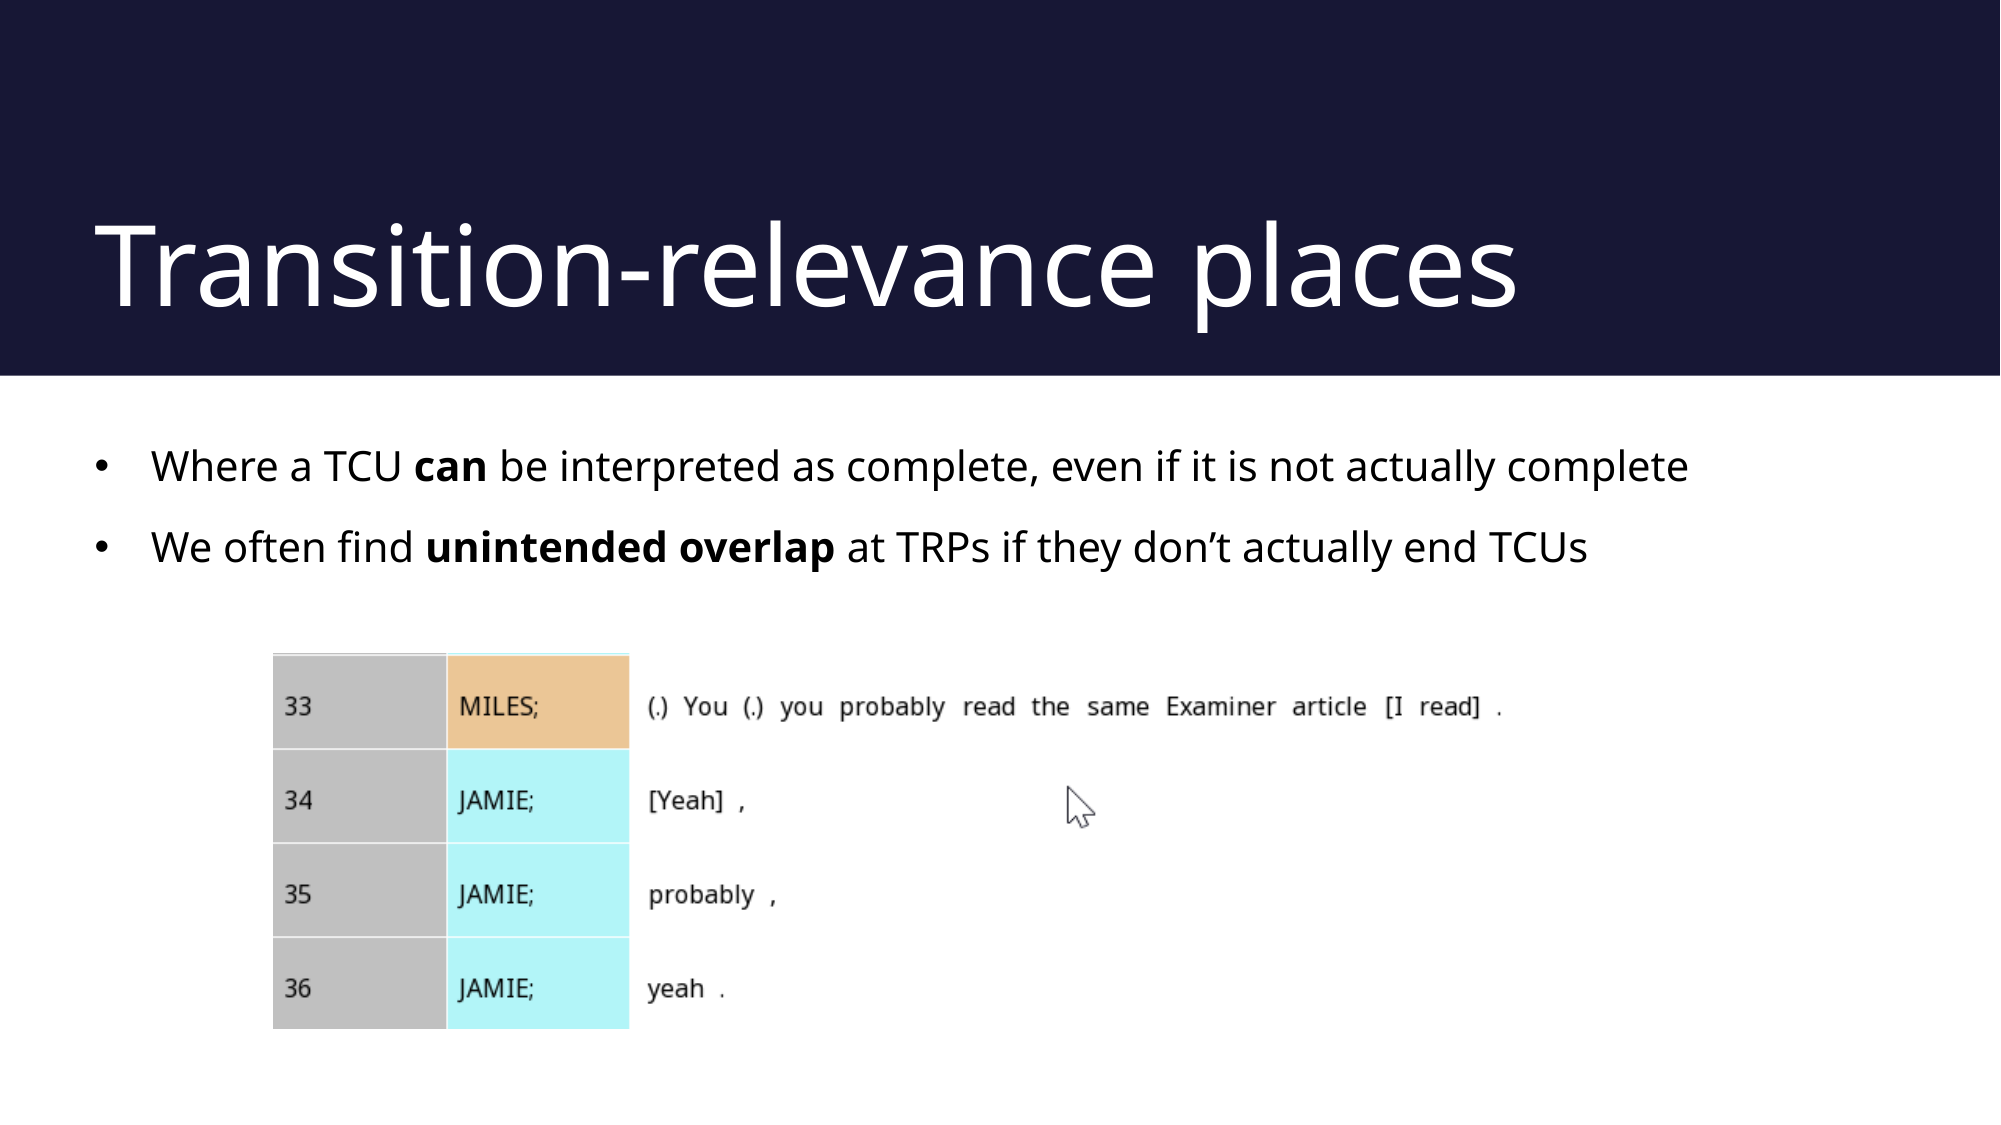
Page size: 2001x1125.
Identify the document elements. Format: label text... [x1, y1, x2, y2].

title Transition-relevance places [79, 59, 1863, 337]
picture [273, 653, 1527, 1029]
list Where a TCU can be interpreted as complete, even if it is not actually complete We often find unintended overlap at TRPs if they don’t actually end TCUs [79, 422, 1863, 1014]
